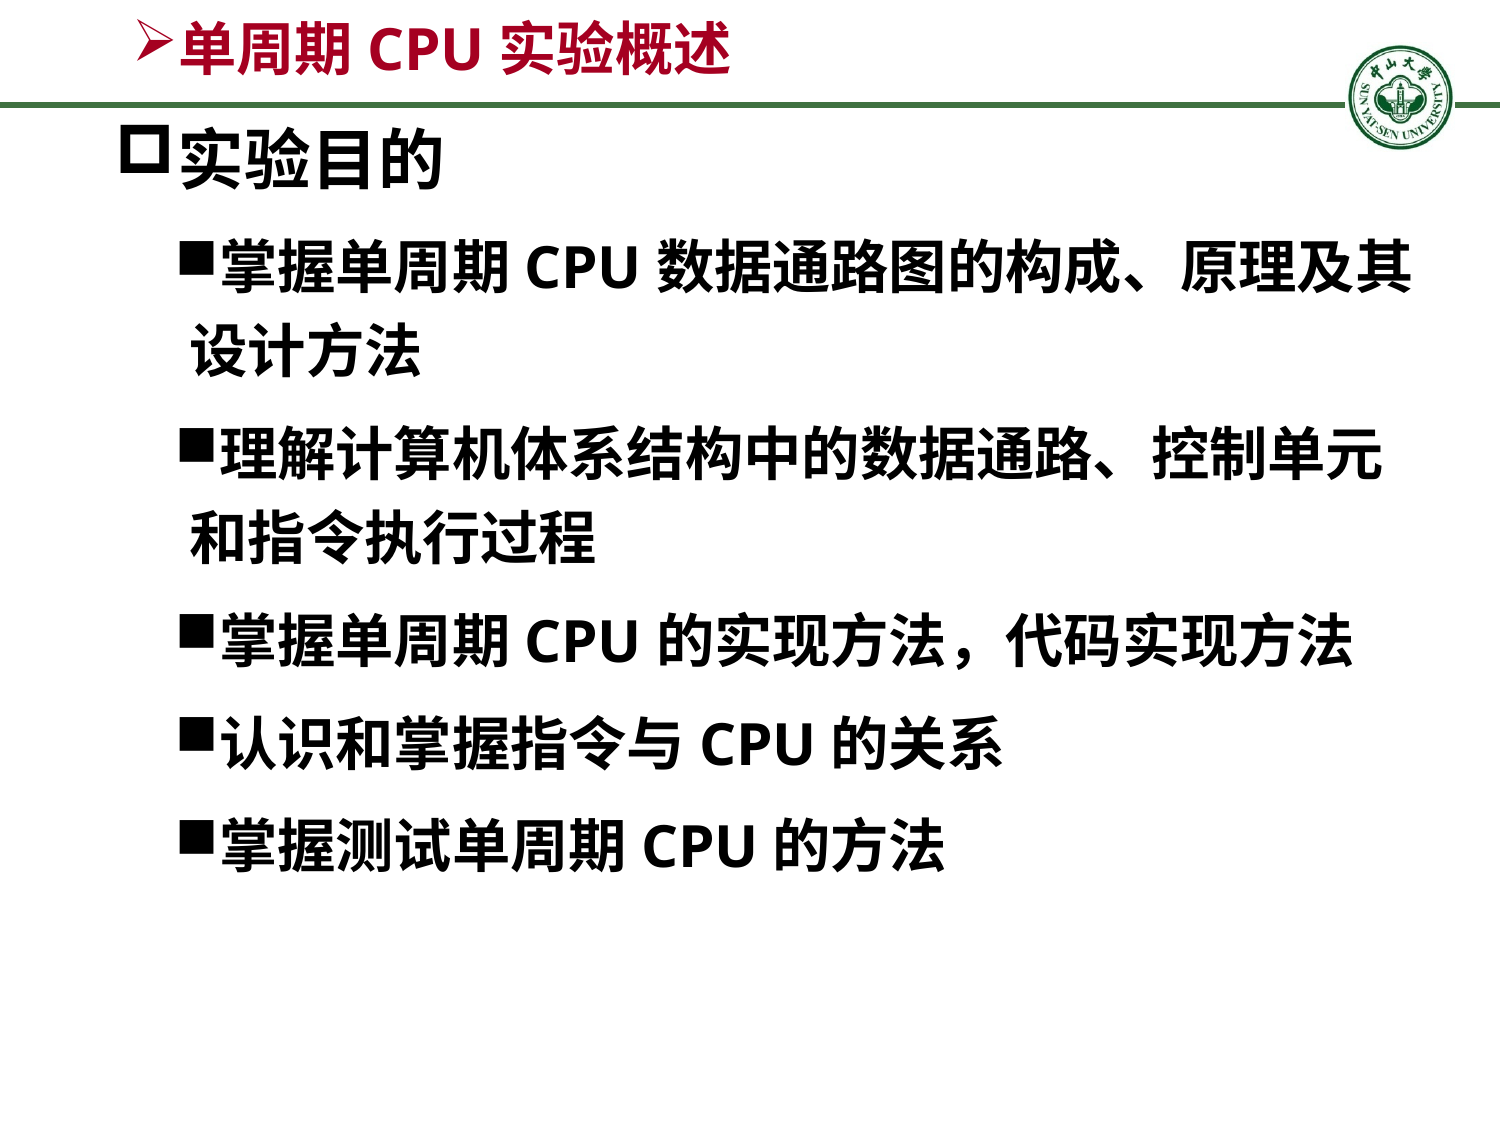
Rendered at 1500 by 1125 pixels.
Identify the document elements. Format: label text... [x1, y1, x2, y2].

list 实验目的 掌握单周期CPU数据通路图的构成、原理及其设计方法 理解计算机体系结构中的数据通路、控制单元和指令执行过程 掌握单周期CPU的实现方法，代码实现方法 认识和掌握指令与CPU的关系 掌握测试单周期CPU的方法 [105, 105, 1442, 884]
picture [1345, 42, 1455, 152]
title 单周期CPU实验概述 [116, 30, 844, 91]
